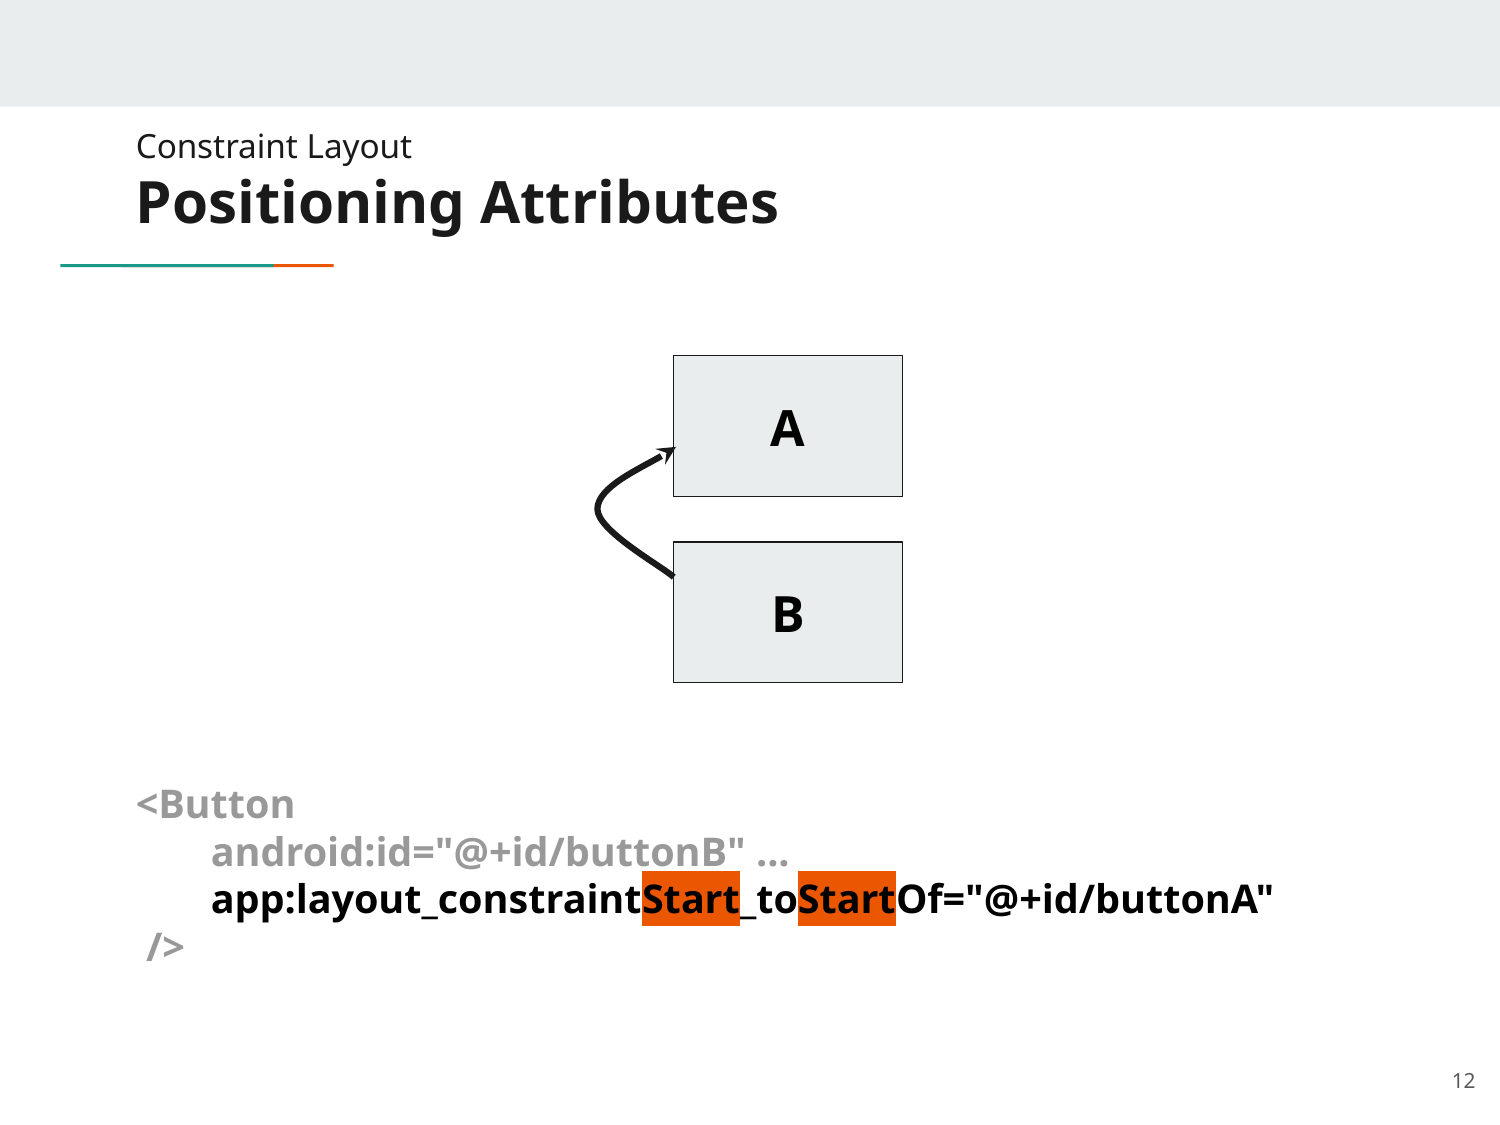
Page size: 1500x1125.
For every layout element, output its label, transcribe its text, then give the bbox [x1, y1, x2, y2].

text_box [597, 446, 677, 578]
title Constraint Layout Positioning Attributes [120, 110, 1276, 311]
text_box A [673, 355, 903, 497]
text_box <Button android:id="@+id/buttonB" ... app:layout_constraintStart_toStartOf="@+id/buttonA" /> [120, 764, 1465, 905]
slide_number ‹#› [1400, 1038, 1491, 1125]
text_box B [673, 541, 903, 683]
